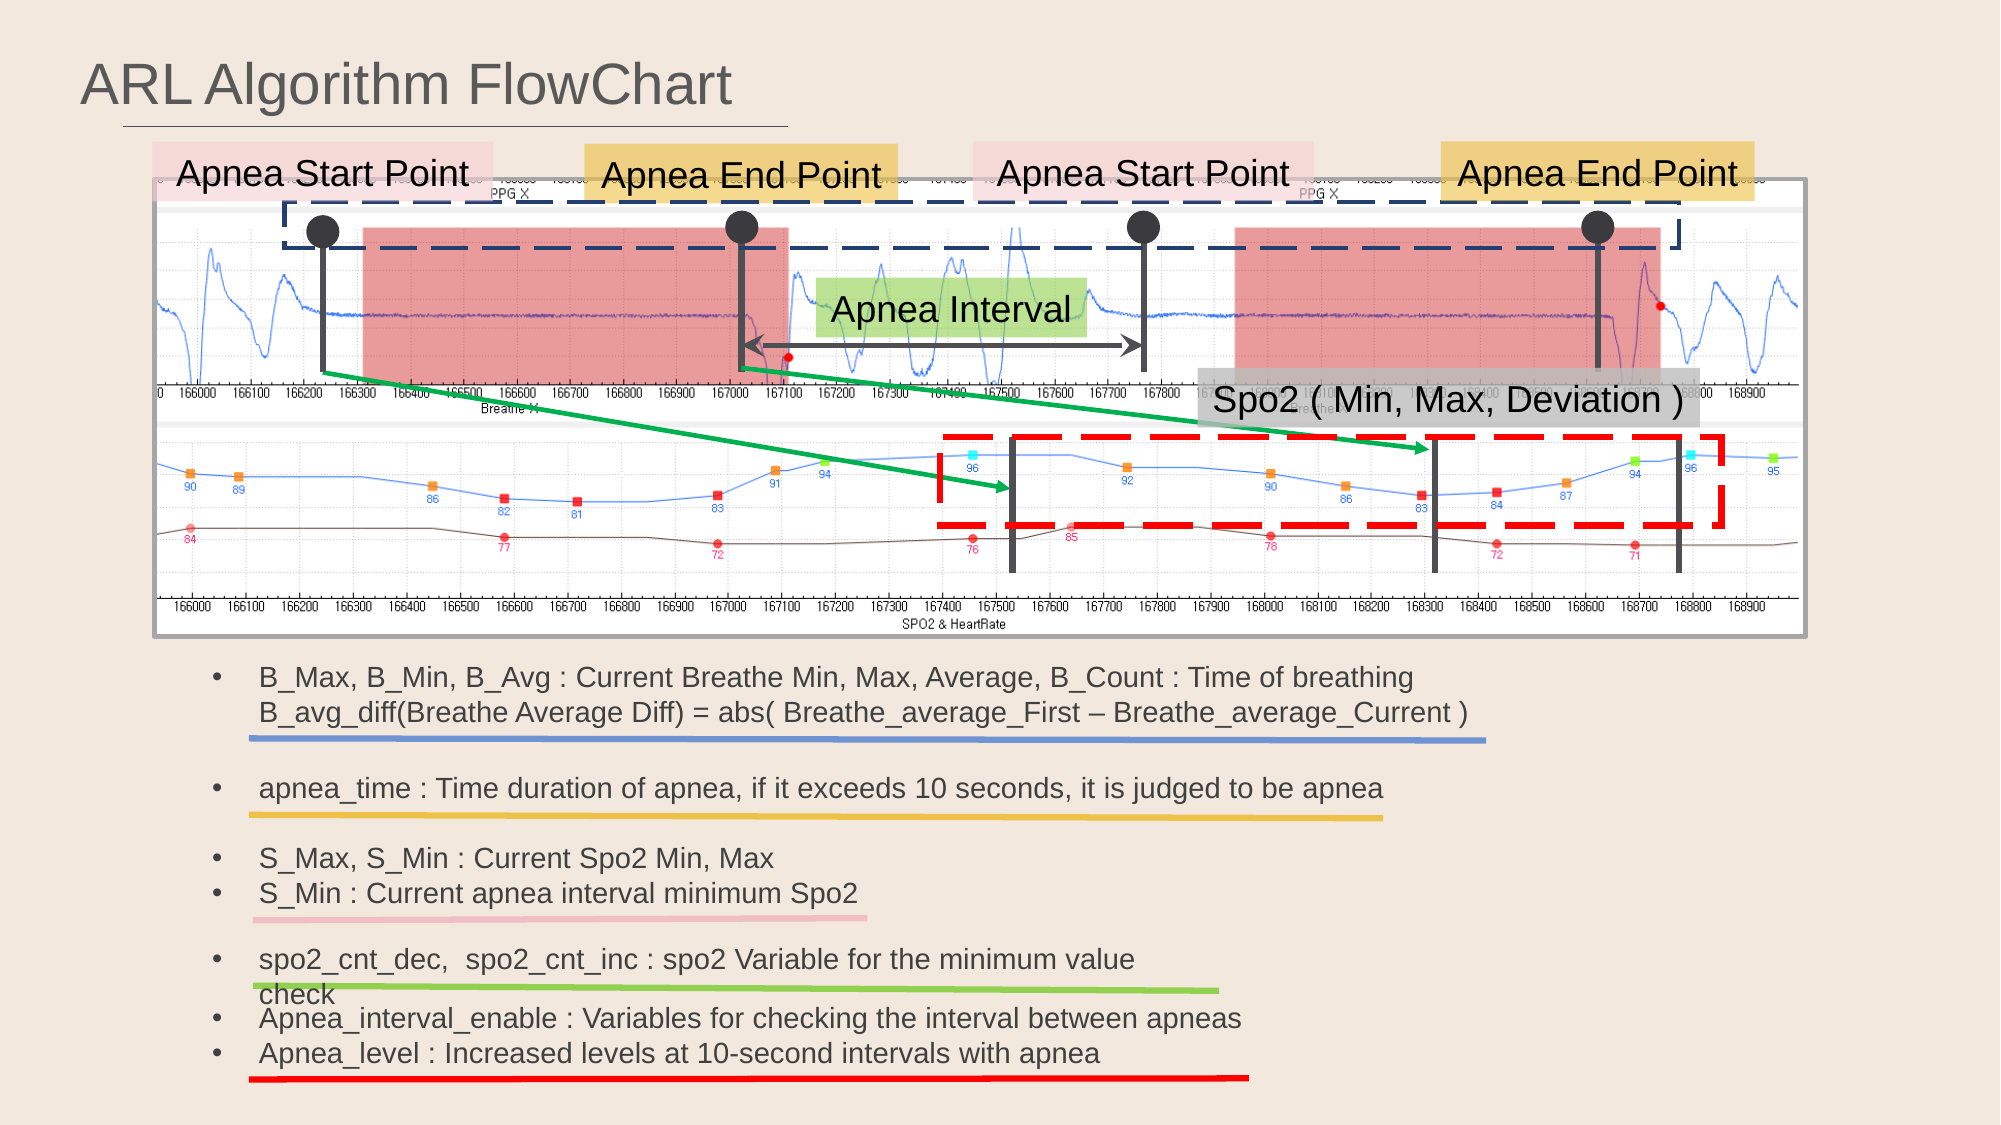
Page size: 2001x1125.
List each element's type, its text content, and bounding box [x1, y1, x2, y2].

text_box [741, 367, 1430, 450]
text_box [197, 933, 1235, 991]
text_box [322, 372, 1011, 489]
text_box Apnea Start Point [972, 141, 1314, 181]
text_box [197, 832, 1384, 921]
text_box Apnea End Point [584, 143, 899, 181]
picture [156, 181, 1804, 635]
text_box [197, 651, 1486, 741]
text_box Apnea End Point [1440, 141, 1755, 181]
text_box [197, 992, 1486, 1080]
text_box Apnea Start Point [152, 141, 494, 202]
text_box ARL Algorithm FlowChart [65, 38, 748, 124]
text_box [197, 762, 1420, 819]
